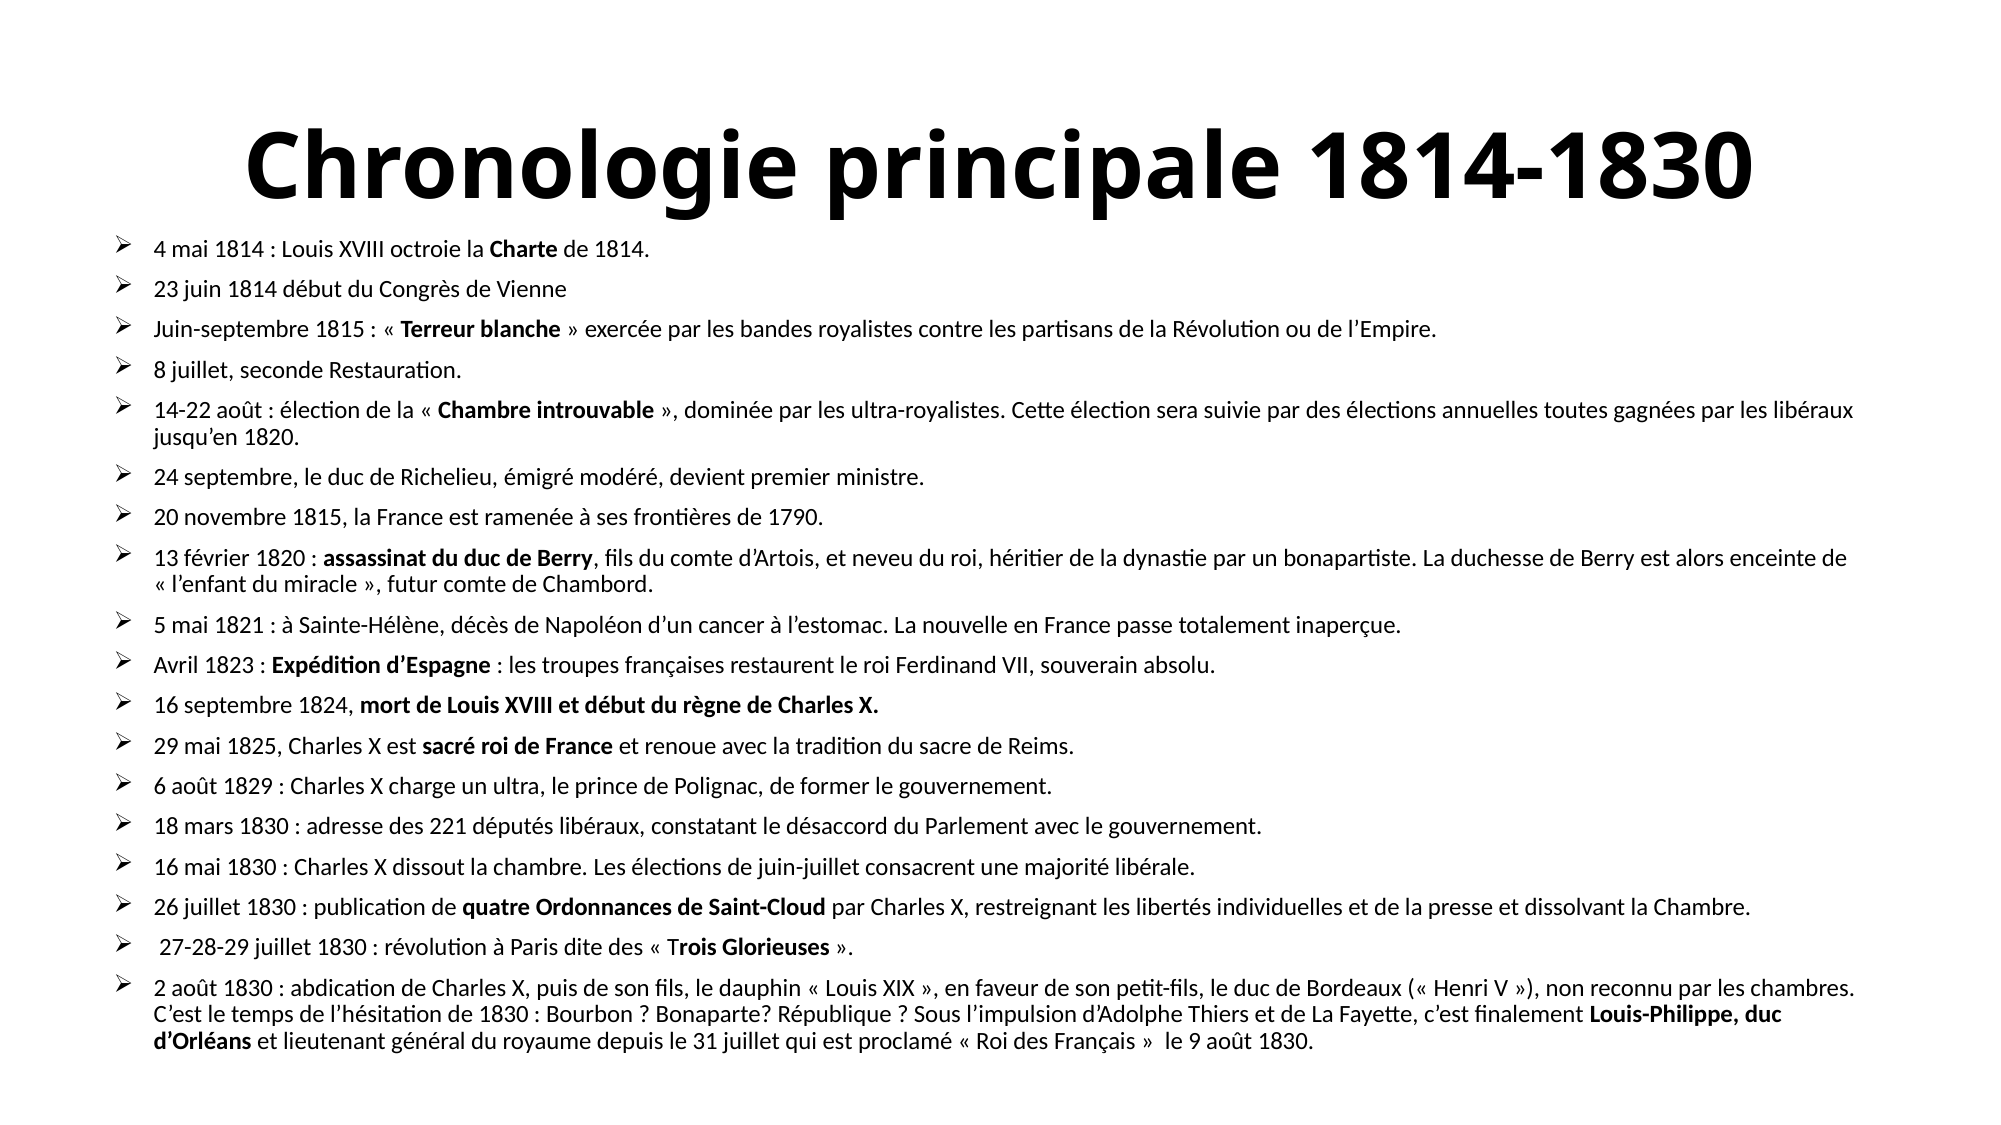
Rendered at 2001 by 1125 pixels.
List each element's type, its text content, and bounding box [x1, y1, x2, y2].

list 4 mai 1814 : Louis XVIII octroie la Charte de 1814. 23 juin 1814 début du Congrès de Vienne Juin-septembre 1815 : « Terreur blanche » exercée par les bandes royalistes contre les partisans de la Révolution ou de l’Empire. 8 juillet, seconde Restauration. 14-22 août : élection de la « Chambre introuvable », dominée par les ultra-royalistes. Cette élection sera suivie par des élections annuelles toutes gagnées par les libéraux jusqu’en 1820. 24 septembre, le duc de Richelieu, émigré modéré, devient premier ministre. 20 novembre 1815, la France est ramenée à ses frontières de 1790. 13 février 1820 : assassinat du duc de Berry, fils du comte d’Artois, et neveu du roi, héritier de la dynastie par un bonapartiste. La duchesse de Berry est alors enceinte de « l’enfant du miracle », futur comte de Chambord. 5 mai 1821 : à Sainte-Hélène, décès de Napoléon d’un cancer à l’estomac. La nouvelle en France passe totalement inaperçue. Avril 1823 : Expédition d’Espagne : les troupes françaises restaurent le roi Ferdinand VII, souverain absolu. 16 septembre 1824, mort de Louis XVIII et début du règne de Charles X. 29 mai 1825, Charles X est sacré roi de France et renoue avec la tradition du sacre de Reims. 6 août 1829 : Charles X charge un ultra, le prince de Polignac, de former le gouvernement. 18 mars 1830 : adresse des 221 députés libéraux, constatant le désaccord du Parlement avec le gouvernement. 16 mai 1830 : Charles X dissout la chambre. Les élections de juin-juillet consacrent une majorité libérale. 26 juillet 1830 : publication de quatre Ordonnances de Saint-Cloud par Charles X, restreignant les libertés individuelles et de la presse et dissolvant la Chambre. 27-28-29 juillet 1830 : révolution à Paris dite des « Trois Glorieuses ». 2 août 1830 : abdication de Charles X, puis de son fils, le dauphin « Louis XIX », en faveur de son petit-fils, le duc de Bordeaux (« Henri V »), non reconnu par les chambres. C’est le temps de l’hésitation de 1830 : Bourbon ? Bonaparte? République ? Sous l’impulsion d’Adolphe Thiers et de La Fayette, c’est finalement Louis-Philippe, duc d’Orléans et lieutenant général du royaume depuis le 31 juillet qui est proclamé « Roi des Français » le 9 août 1830. [99, 228, 1898, 1066]
title Chronologie principale 1814-1830 [137, 59, 1863, 228]
